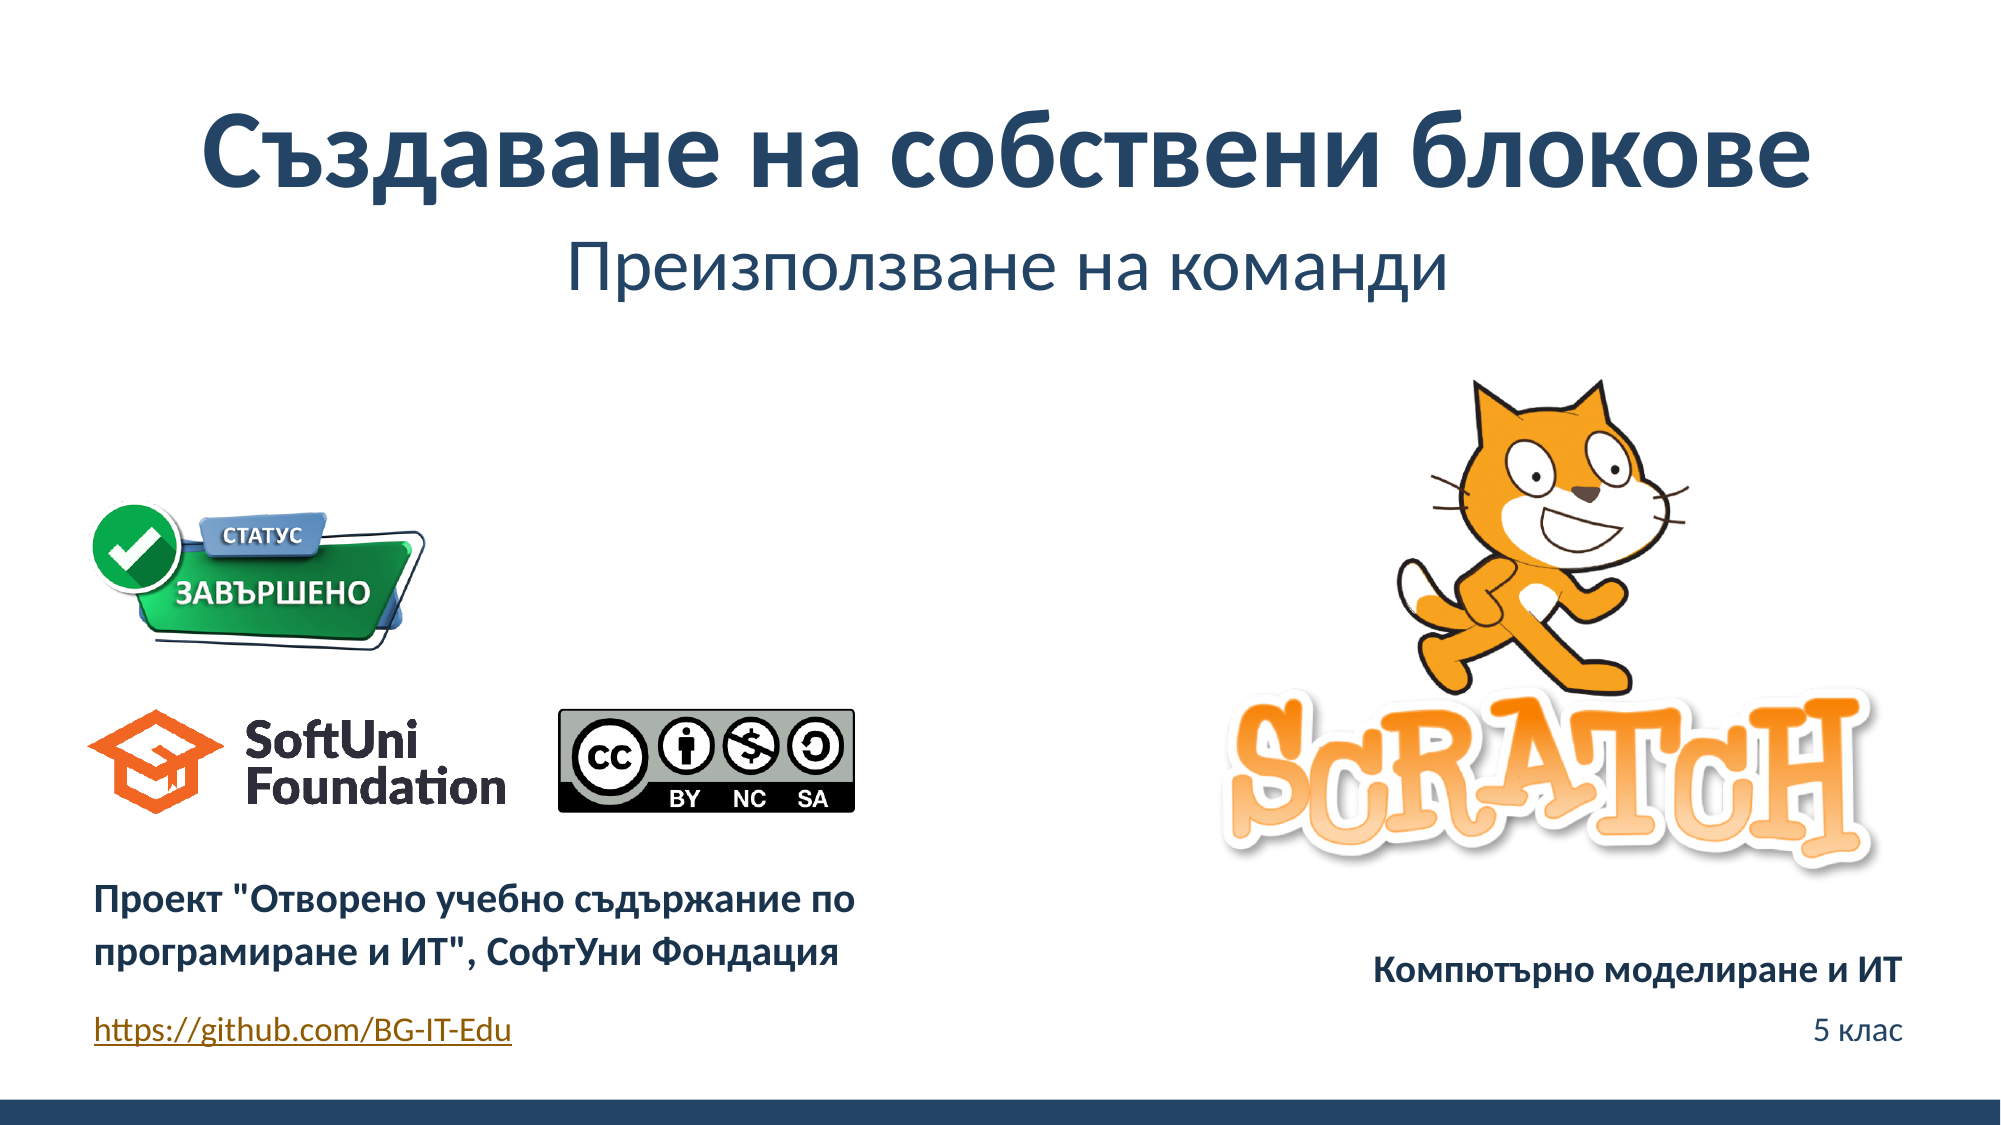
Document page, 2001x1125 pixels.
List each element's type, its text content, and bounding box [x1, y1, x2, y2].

picture [87, 709, 505, 814]
subtitle Преизползване на команди [109, 216, 1909, 350]
picture [558, 708, 855, 813]
list Компютърно моделиране и ИТ [1048, 934, 1910, 997]
list Проект "Отворено учебно съдържание по програмиране и ИТ", СофтУни Фондация [87, 861, 868, 981]
list https://github.com/BG-IT-Edu [87, 998, 868, 1055]
list 5 клас [1048, 998, 1910, 1055]
title Създаване на собствени блокове [109, 70, 1909, 216]
picture [87, 499, 426, 651]
picture [1201, 370, 1909, 902]
